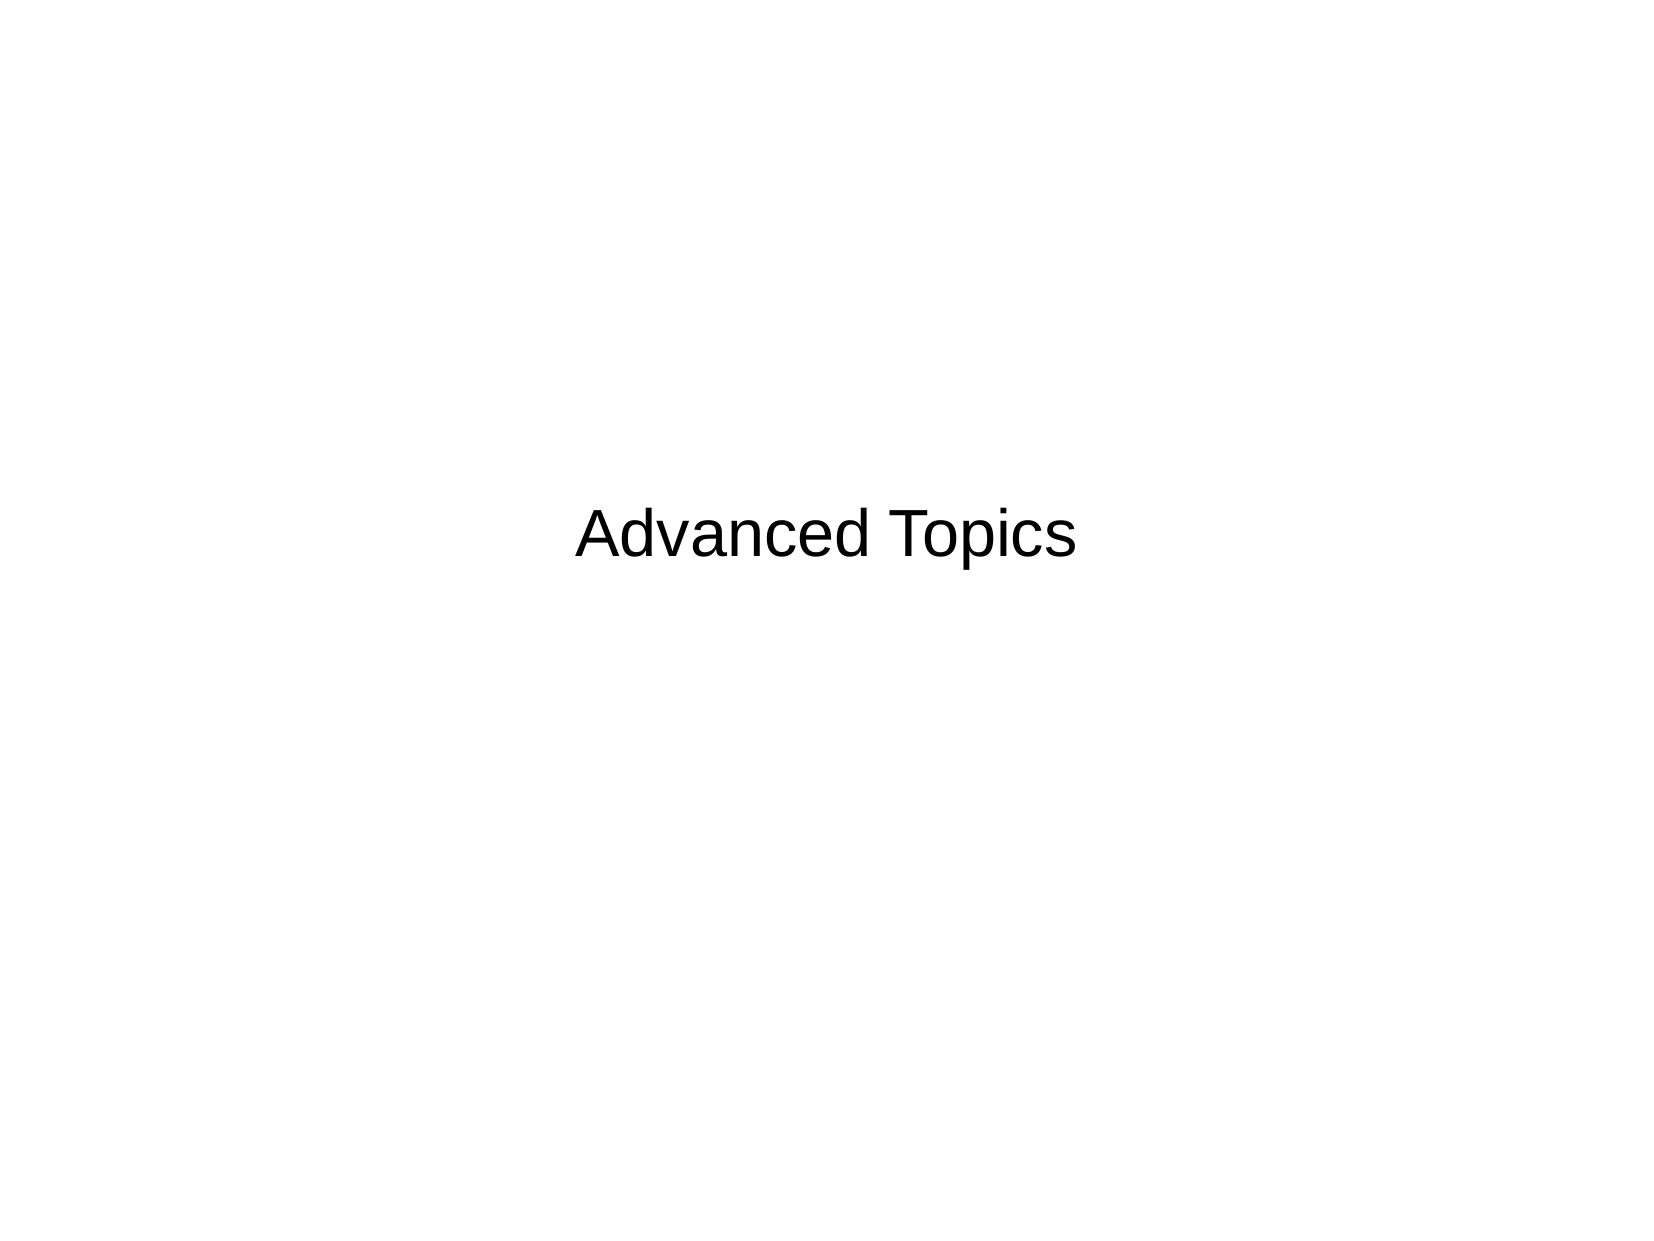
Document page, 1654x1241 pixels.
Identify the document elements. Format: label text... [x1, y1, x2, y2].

text_box Advanced Topics [82, 489, 1571, 570]
